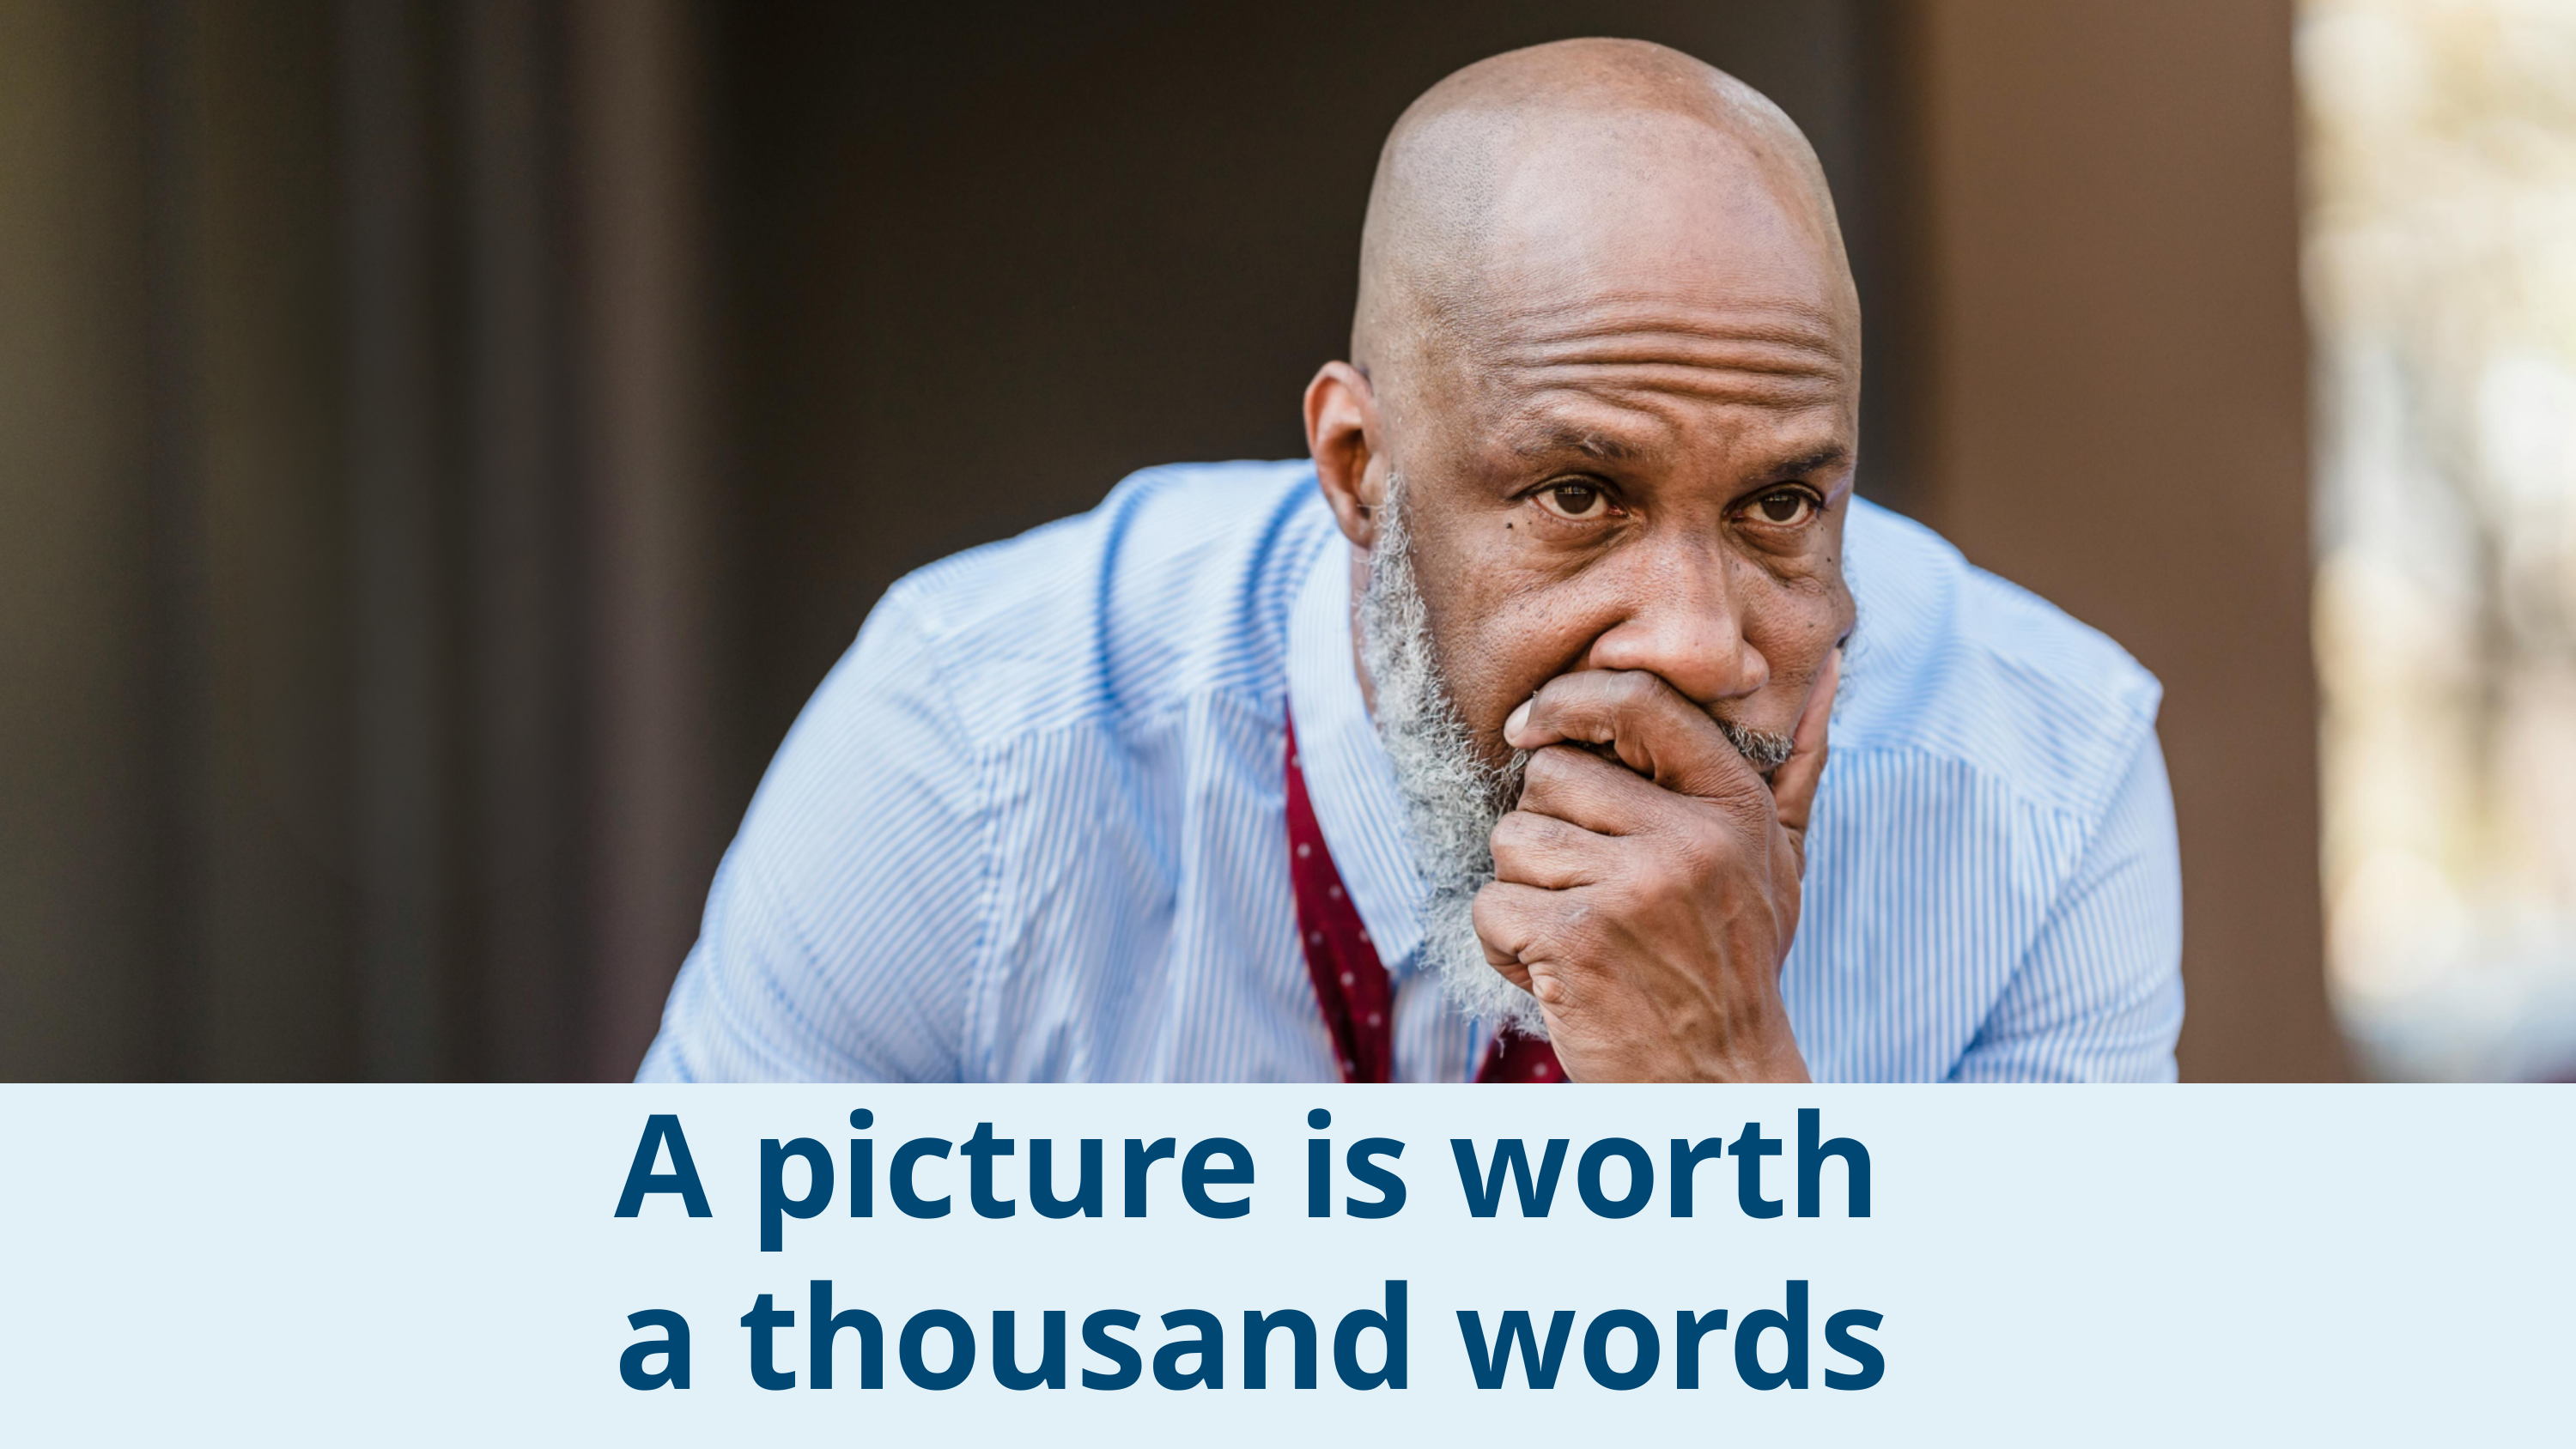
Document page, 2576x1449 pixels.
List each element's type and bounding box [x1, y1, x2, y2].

text_box [0, 1067, 2576, 1449]
picture [0, 0, 2576, 1067]
